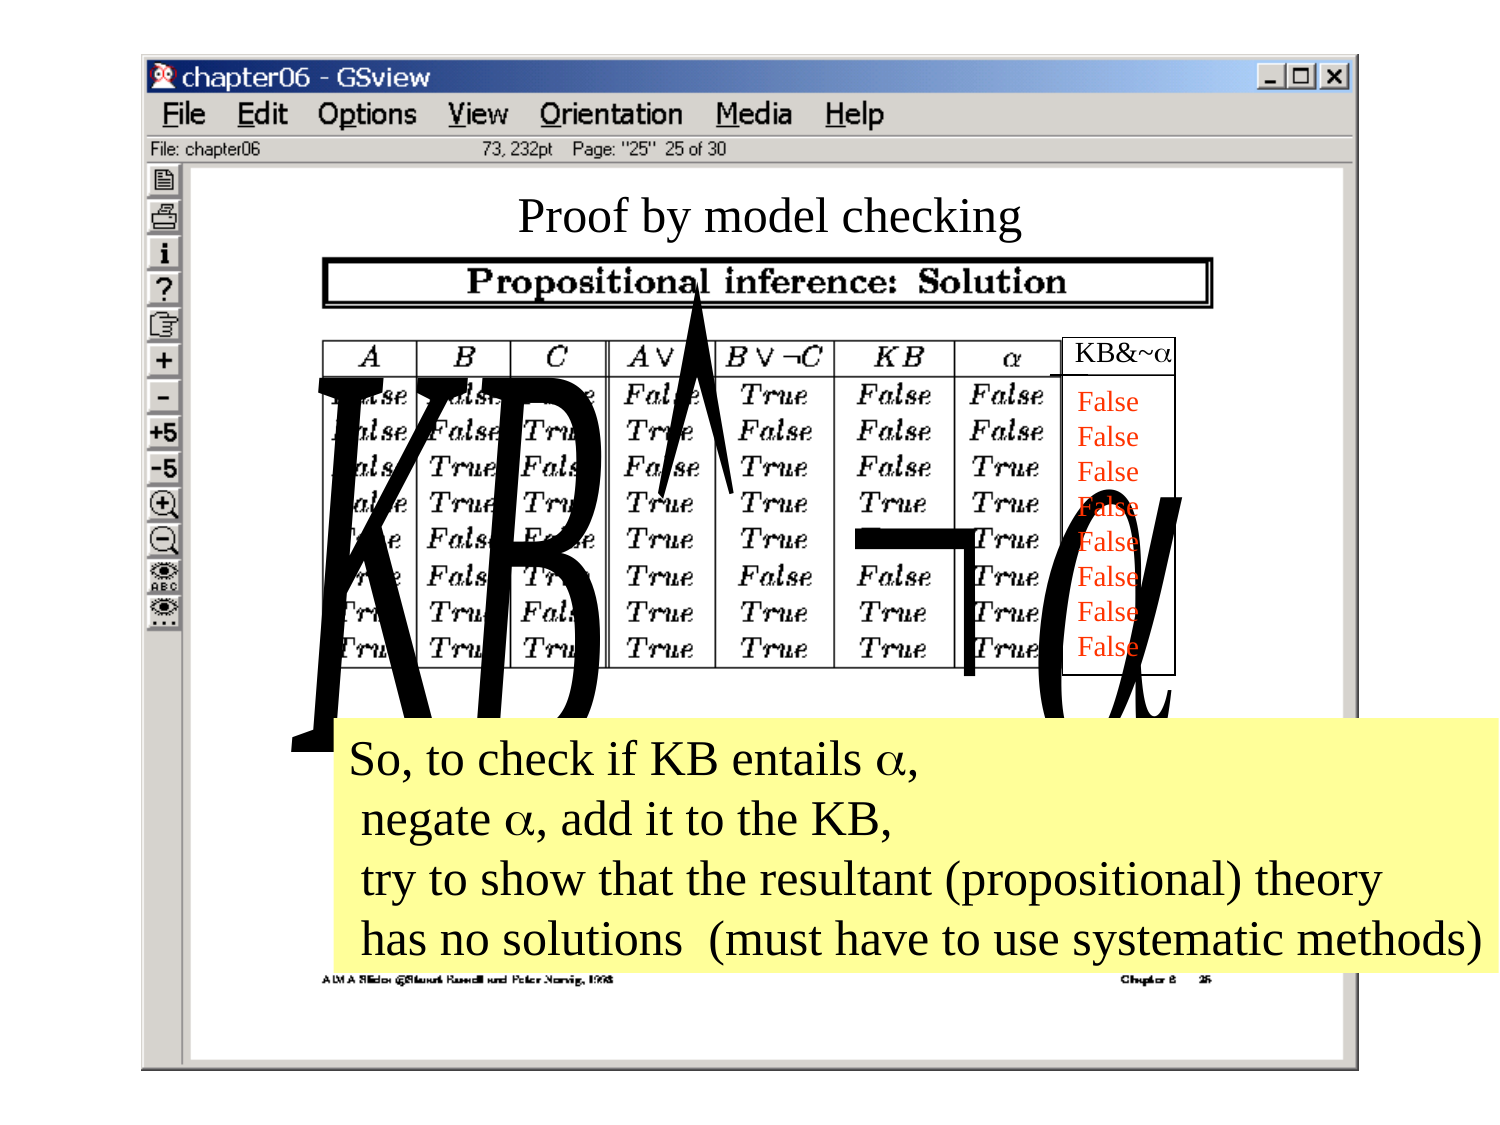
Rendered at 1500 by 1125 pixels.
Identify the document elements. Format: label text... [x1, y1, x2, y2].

text_box So, to check if KB entails a, negate a, add it to the KB, try to show that the resultant (propositional) theory has no solutions (must have to use systematic methods) [1364, 718, 1499, 973]
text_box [249, 228, 1251, 897]
picture [141, 54, 1359, 1071]
